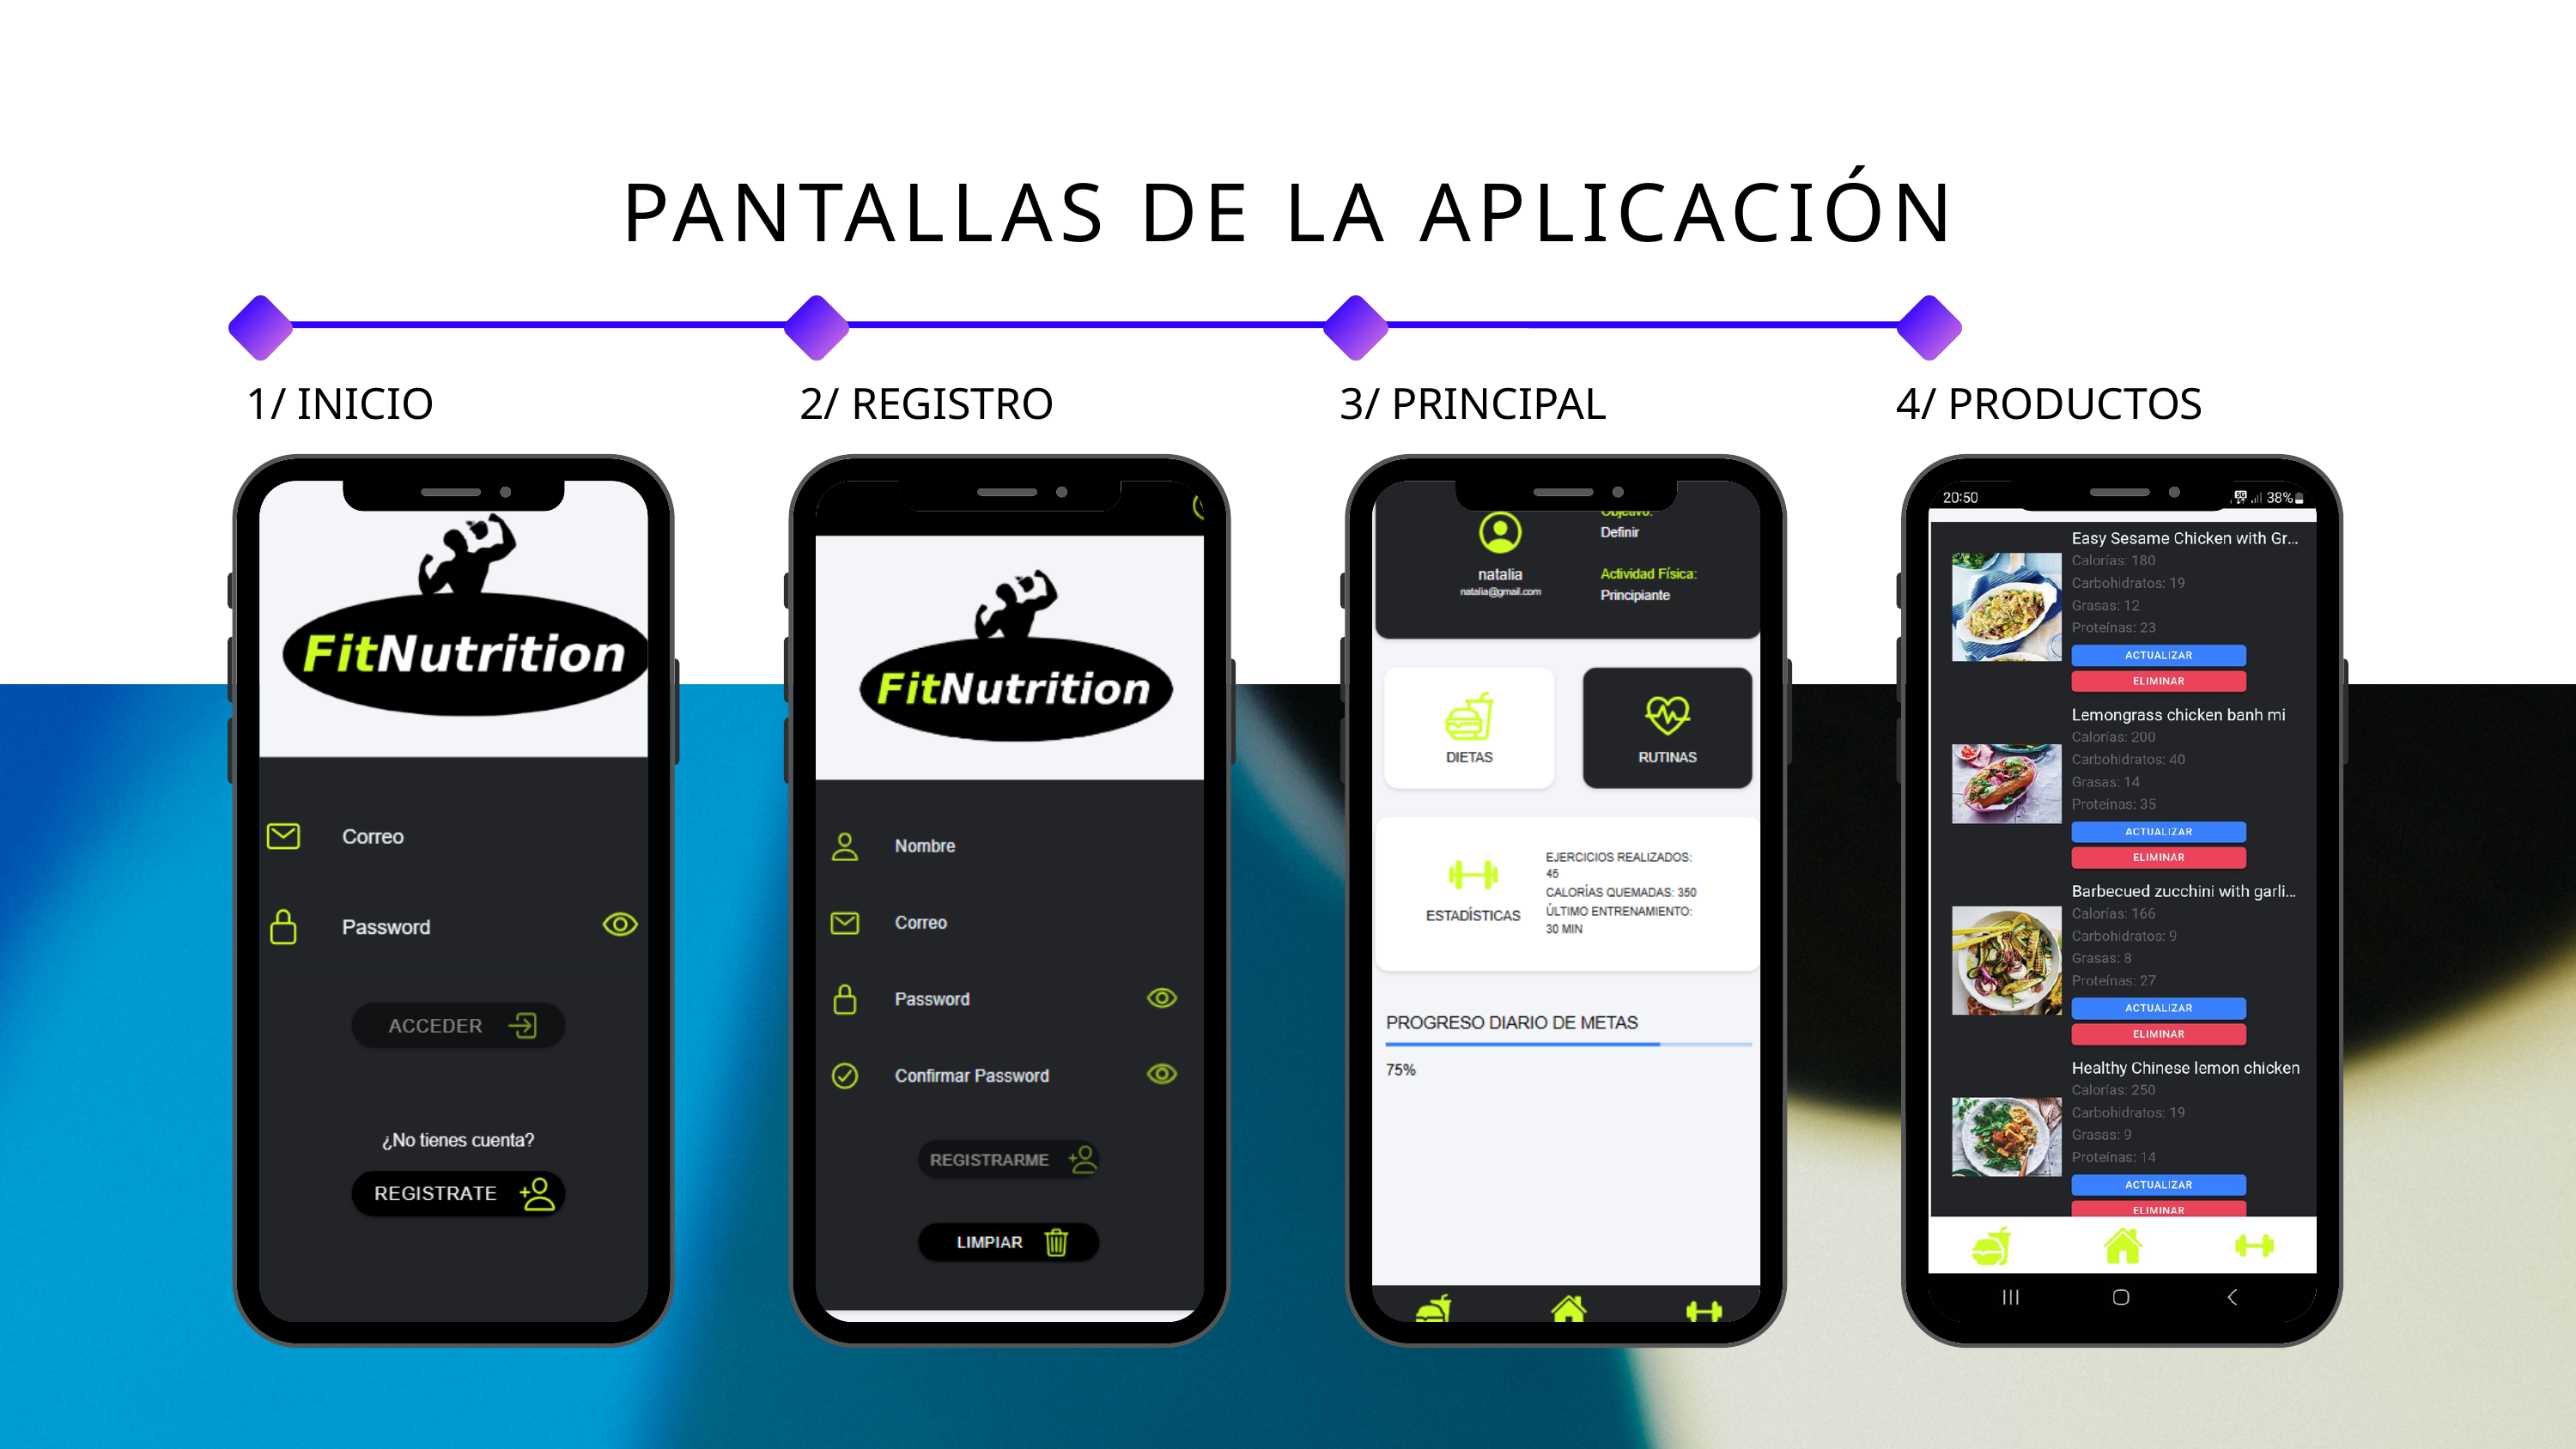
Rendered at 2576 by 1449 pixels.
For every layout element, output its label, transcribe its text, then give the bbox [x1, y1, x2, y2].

text_box 3/ PRINCIPAL [1340, 373, 1722, 428]
text_box 4/ PRODUCTOS [1896, 373, 2279, 428]
text_box [783, 294, 850, 361]
text_box [228, 294, 294, 361]
text_box 1/ INICIO [246, 373, 629, 428]
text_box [227, 453, 680, 1349]
text_box PANTALLAS DE LA APLICACIÓN [144, 94, 2432, 258]
text_box [1896, 294, 1963, 361]
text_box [0, 684, 2576, 1449]
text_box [1896, 453, 2349, 1349]
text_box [1340, 453, 1793, 1349]
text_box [783, 453, 1236, 1349]
text_box [1322, 294, 1389, 361]
text_box 2/ REGISTRO [799, 373, 1182, 428]
